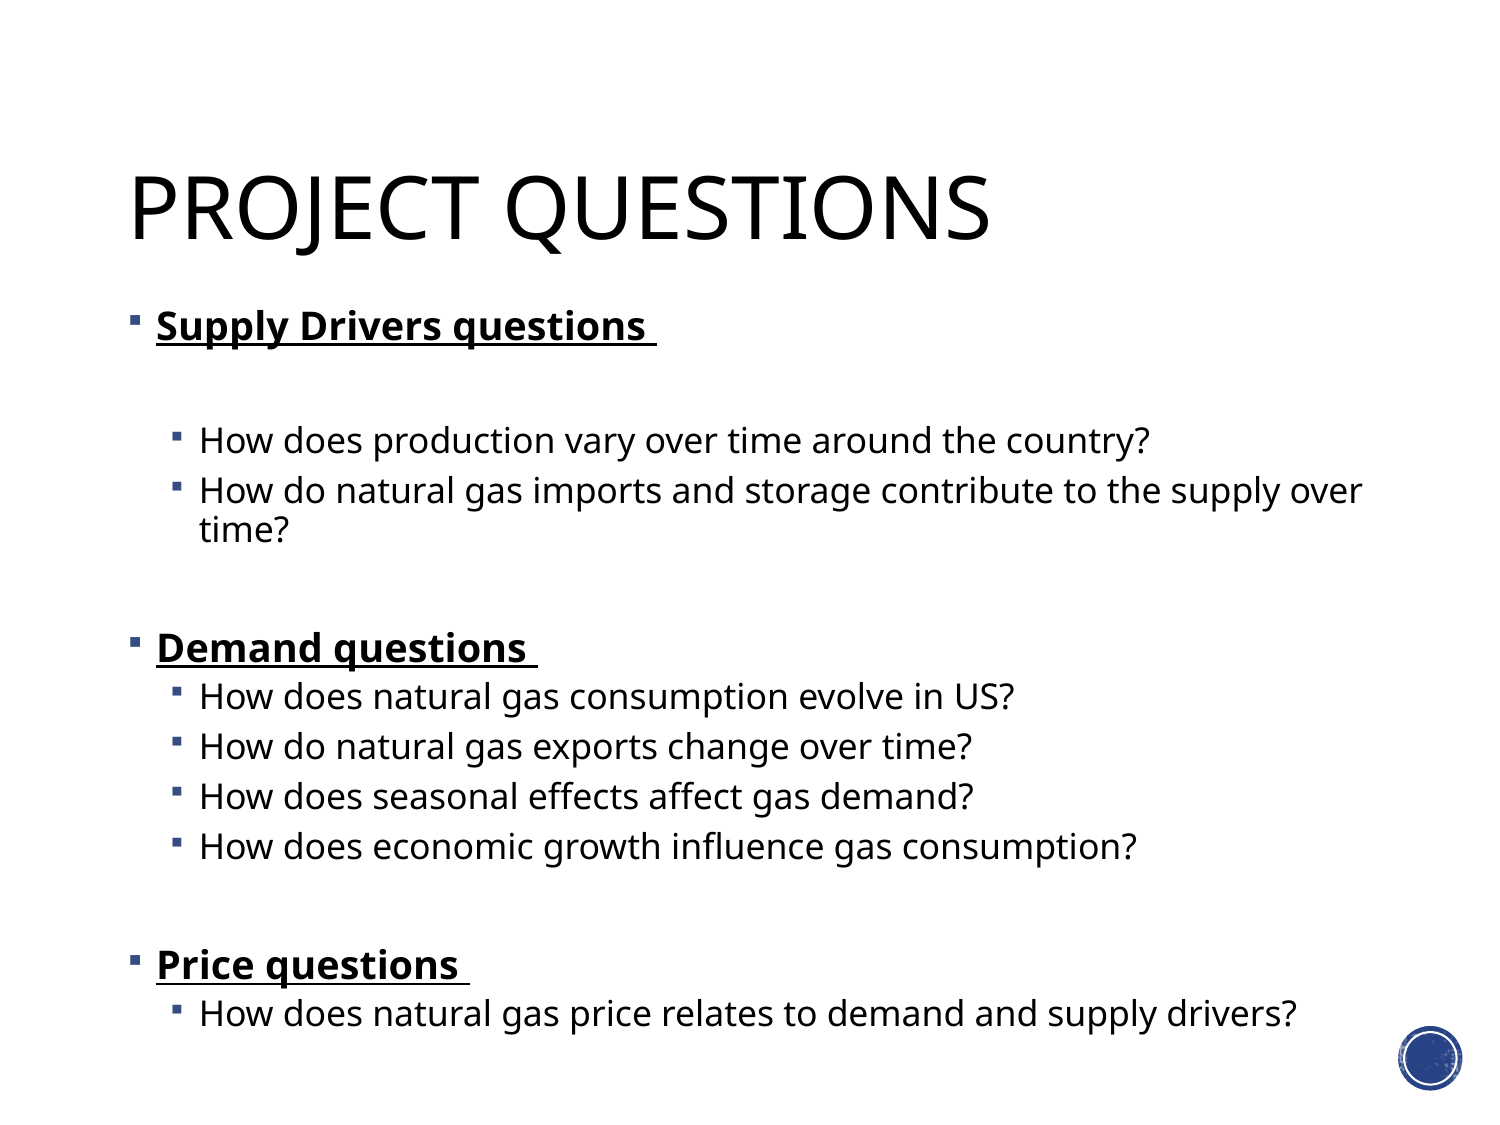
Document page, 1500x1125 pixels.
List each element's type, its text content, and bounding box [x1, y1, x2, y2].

title Project Questions [112, 79, 1388, 298]
list Supply Drivers questions How does production vary over time around the country? How do natural gas imports and storage contribute to the supply over time? Demand questions How does natural gas consumption evolve in US? How do natural gas exports change over time? How does seasonal effects affect gas demand? How does economic growth influence gas consumption? Price questions How does natural gas price relates to demand and supply drivers? [112, 298, 1388, 1046]
